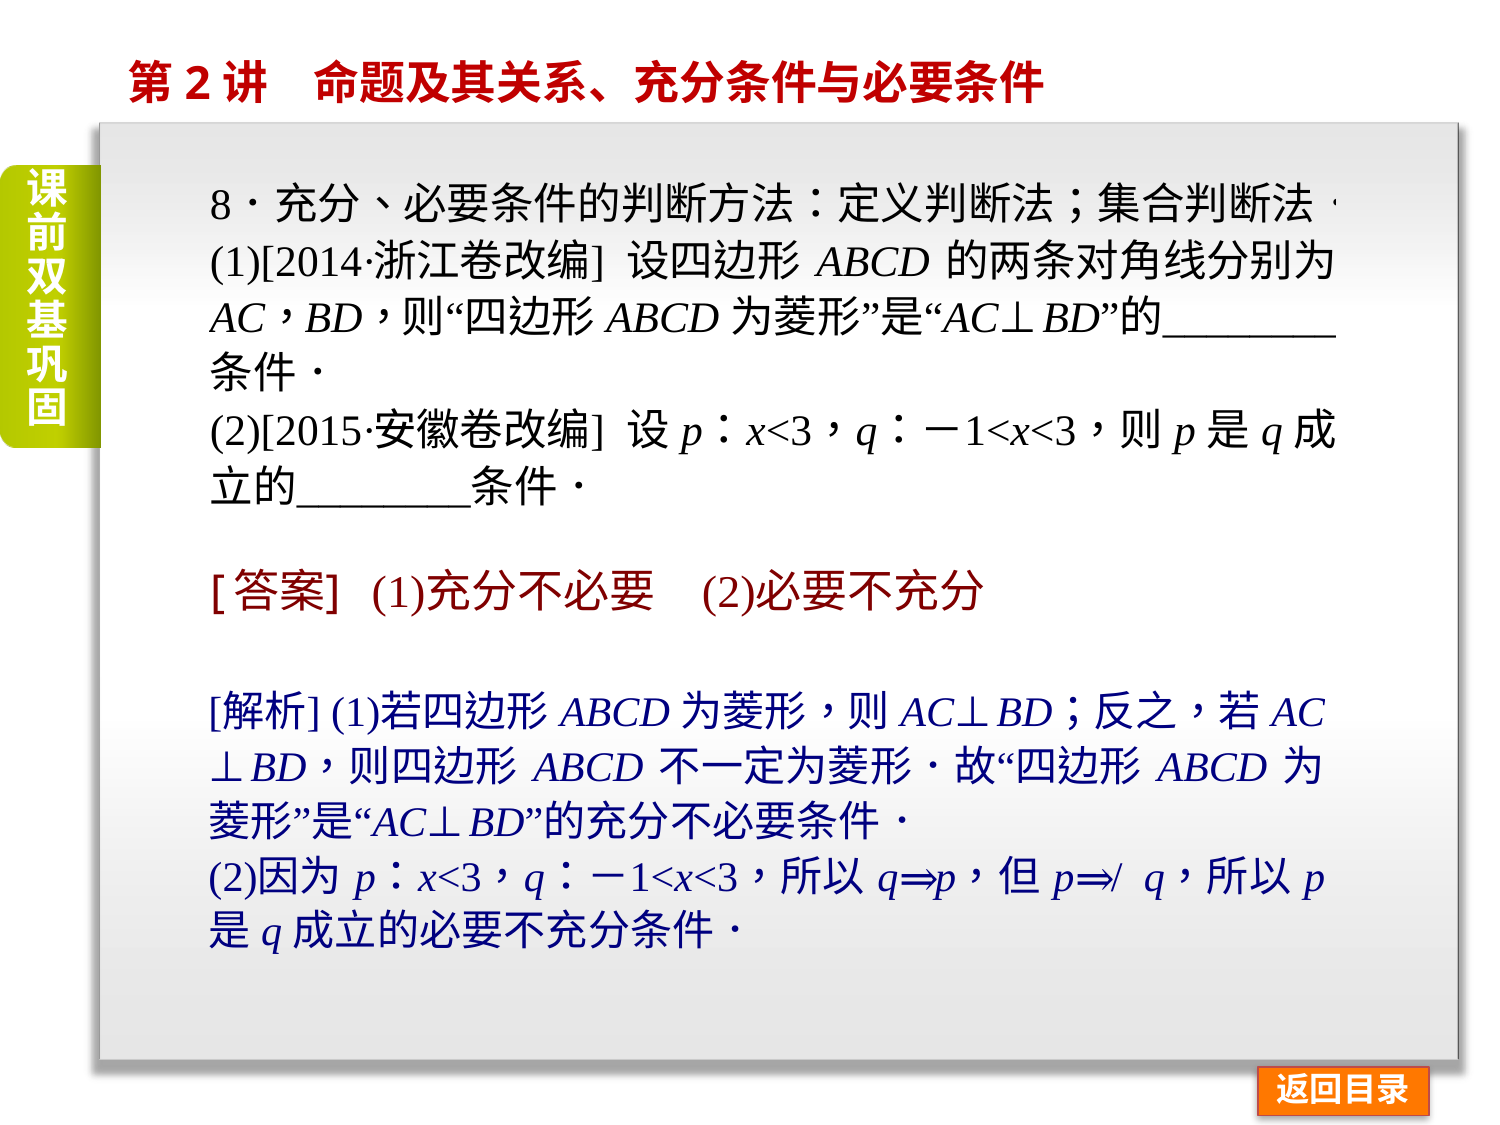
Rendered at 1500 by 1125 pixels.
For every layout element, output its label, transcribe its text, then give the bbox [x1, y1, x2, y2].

picture [79, 115, 1477, 1087]
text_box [117, 561, 1263, 653]
text_box 第2讲 命题及其关系、充分条件与必要条件 [112, 42, 1211, 121]
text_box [209, 175, 1337, 1082]
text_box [208, 684, 1325, 1067]
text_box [0, 160, 101, 450]
text_box 返回目录 [1257, 1066, 1430, 1116]
